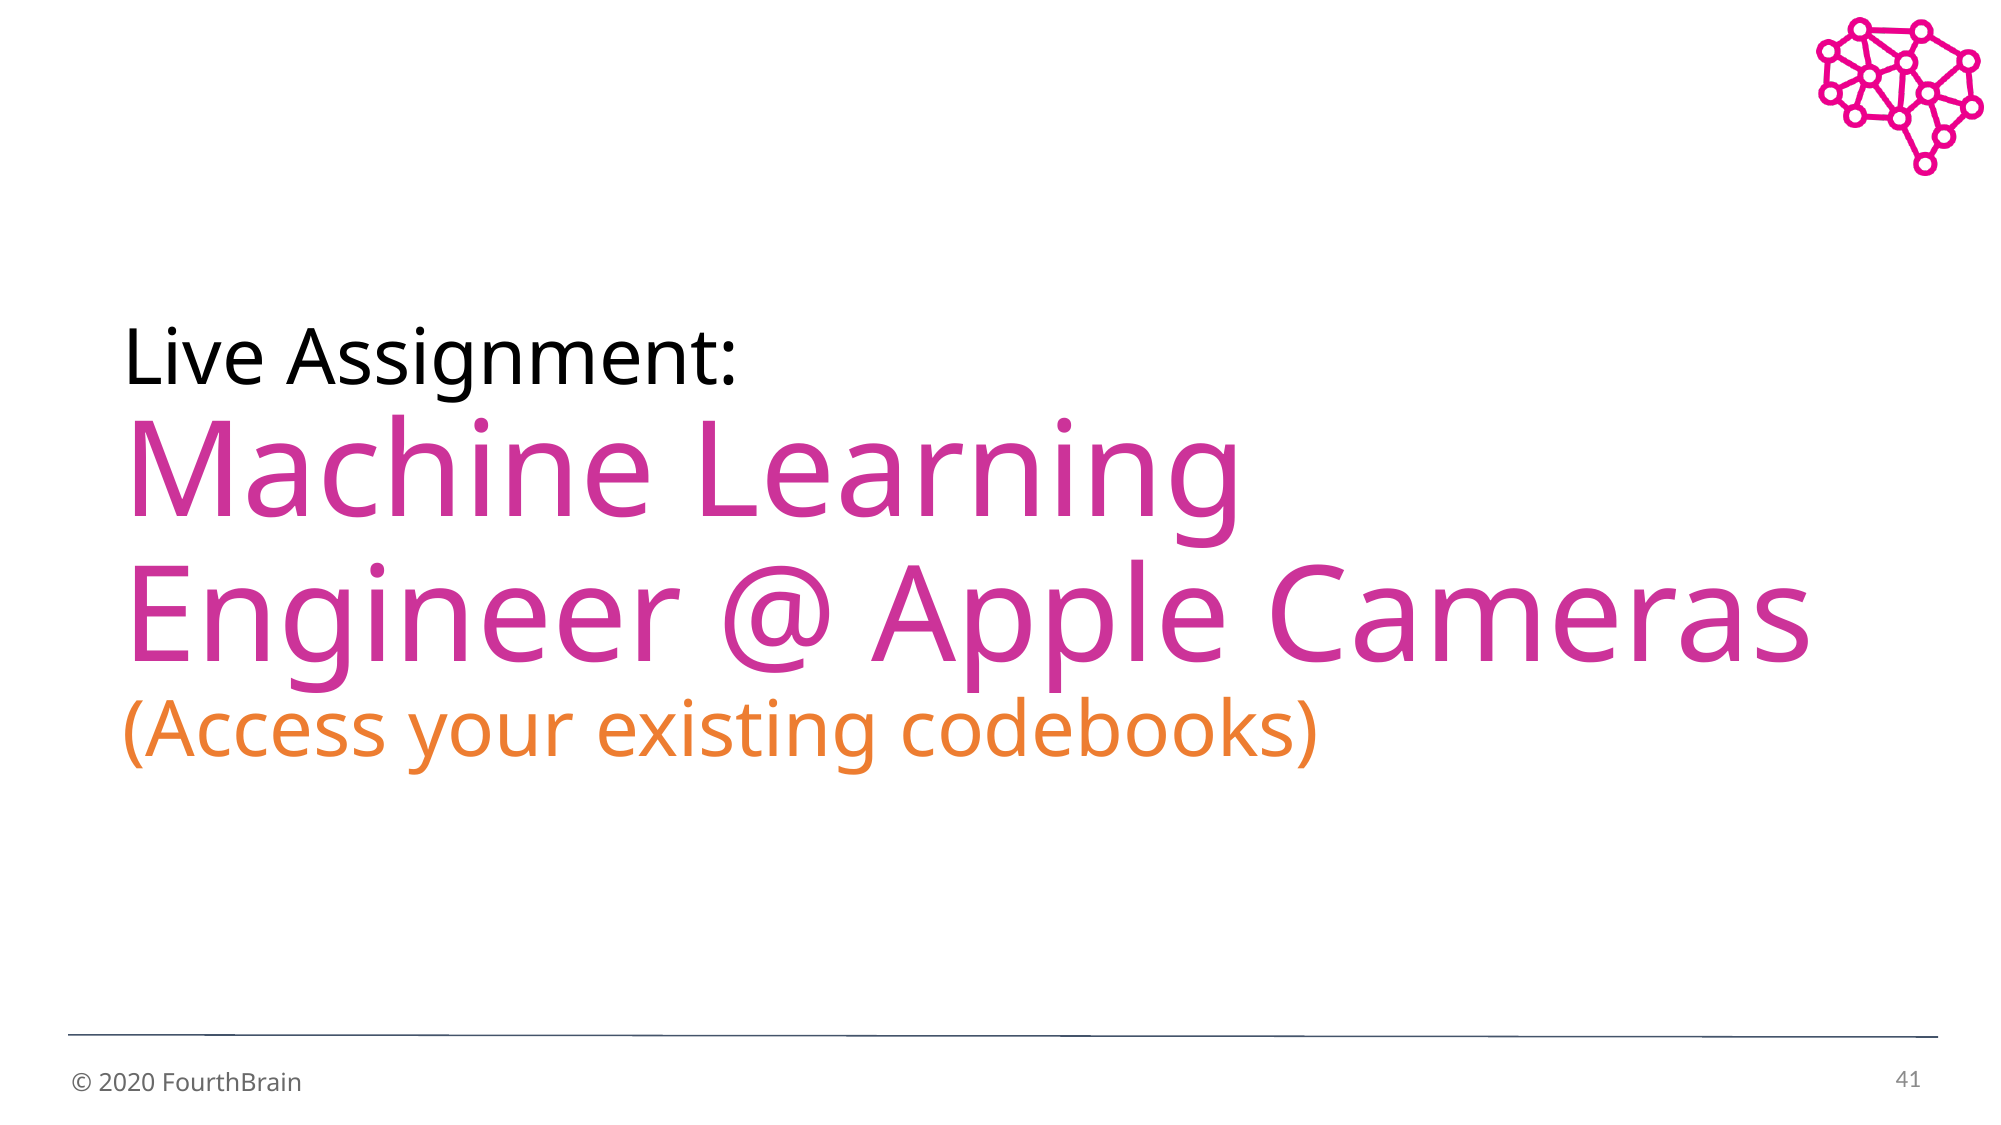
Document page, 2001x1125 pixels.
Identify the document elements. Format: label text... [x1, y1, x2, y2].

title Live Assignment: Machine Learning Engineer @ Apple Cameras (Access your existing codebooks) [107, 98, 1850, 994]
slide_number 41 [1816, 1034, 1937, 1121]
picture [1816, 17, 1984, 176]
